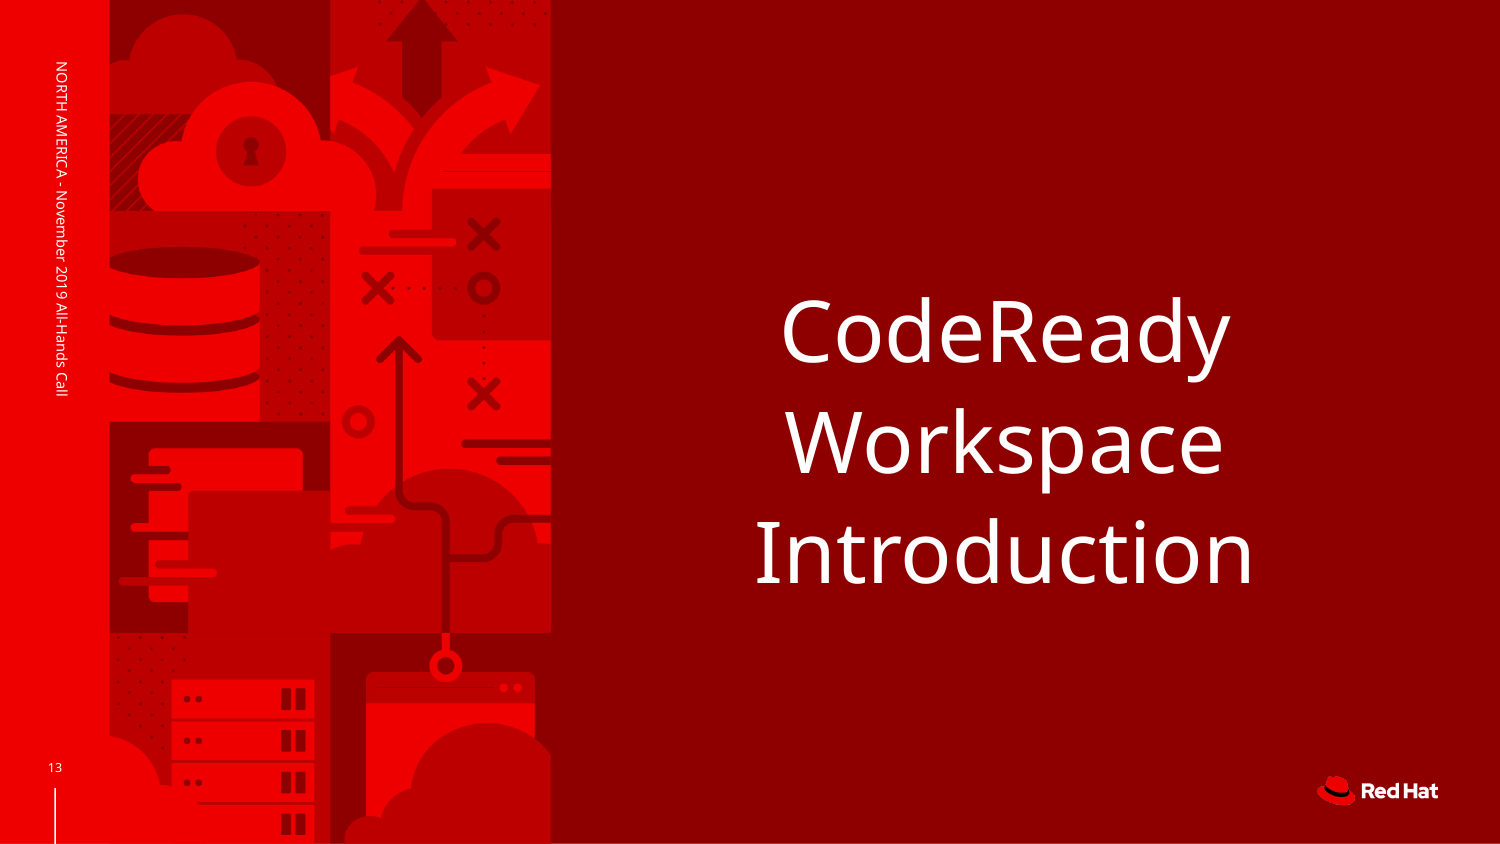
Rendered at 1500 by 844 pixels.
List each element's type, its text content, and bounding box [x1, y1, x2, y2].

slide_number ‹#› [10, 759, 101, 777]
picture [0, 0, 1500, 844]
title CodeReady Workspace Introduction [617, 269, 1394, 697]
subtitle NORTH AMERICA - November 2019 All-Hands Call [0, 0, 108, 634]
